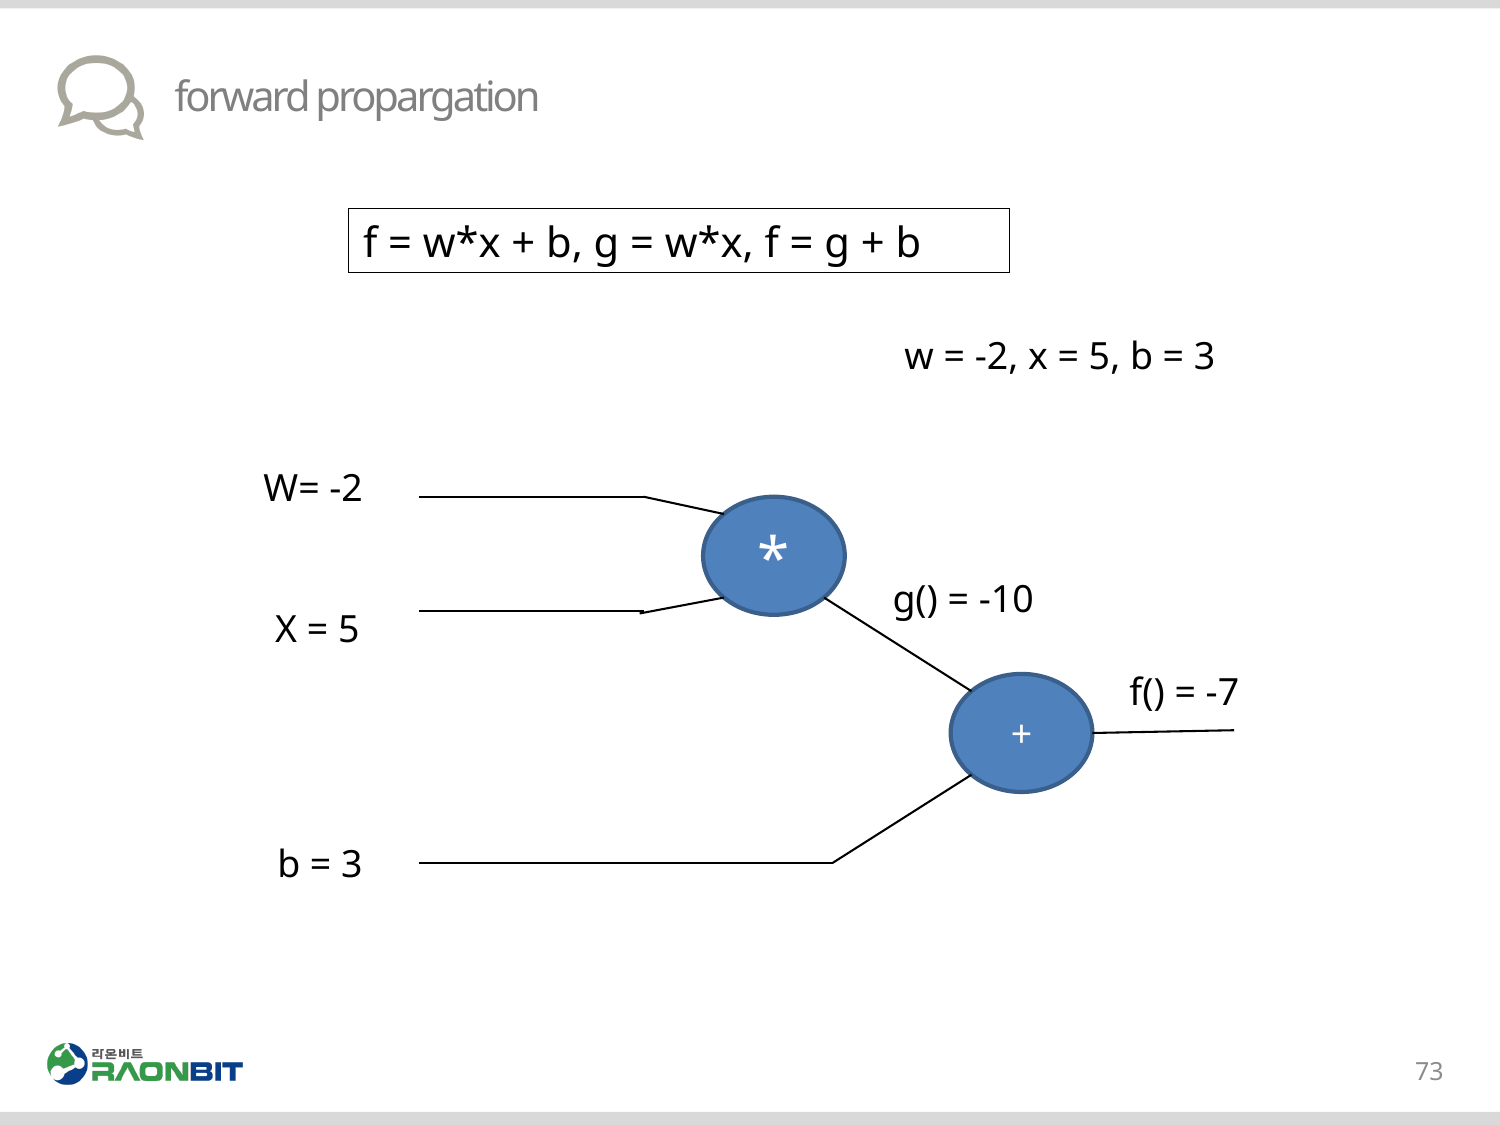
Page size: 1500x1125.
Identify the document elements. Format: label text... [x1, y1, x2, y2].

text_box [832, 774, 972, 864]
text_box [643, 496, 725, 515]
text_box + [948, 671, 1095, 795]
title forward propargation [159, 48, 1425, 141]
text_box W= -2 [248, 456, 379, 516]
text_box X = 5 [260, 597, 375, 658]
text_box g() = -10 [877, 567, 1049, 627]
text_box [823, 597, 972, 692]
text_box f = w*x + b, g = w*x, f = g + b [348, 208, 1010, 273]
text_box w = -2, x = 5, b = 3 [889, 324, 1231, 385]
picture [47, 1043, 243, 1085]
text_box * [700, 494, 847, 617]
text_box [1092, 729, 1235, 734]
text_box f() = -7 [1114, 660, 1255, 721]
text_box b = 3 [262, 832, 378, 893]
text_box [639, 597, 725, 614]
slide_number 73 [1328, 1042, 1459, 1103]
